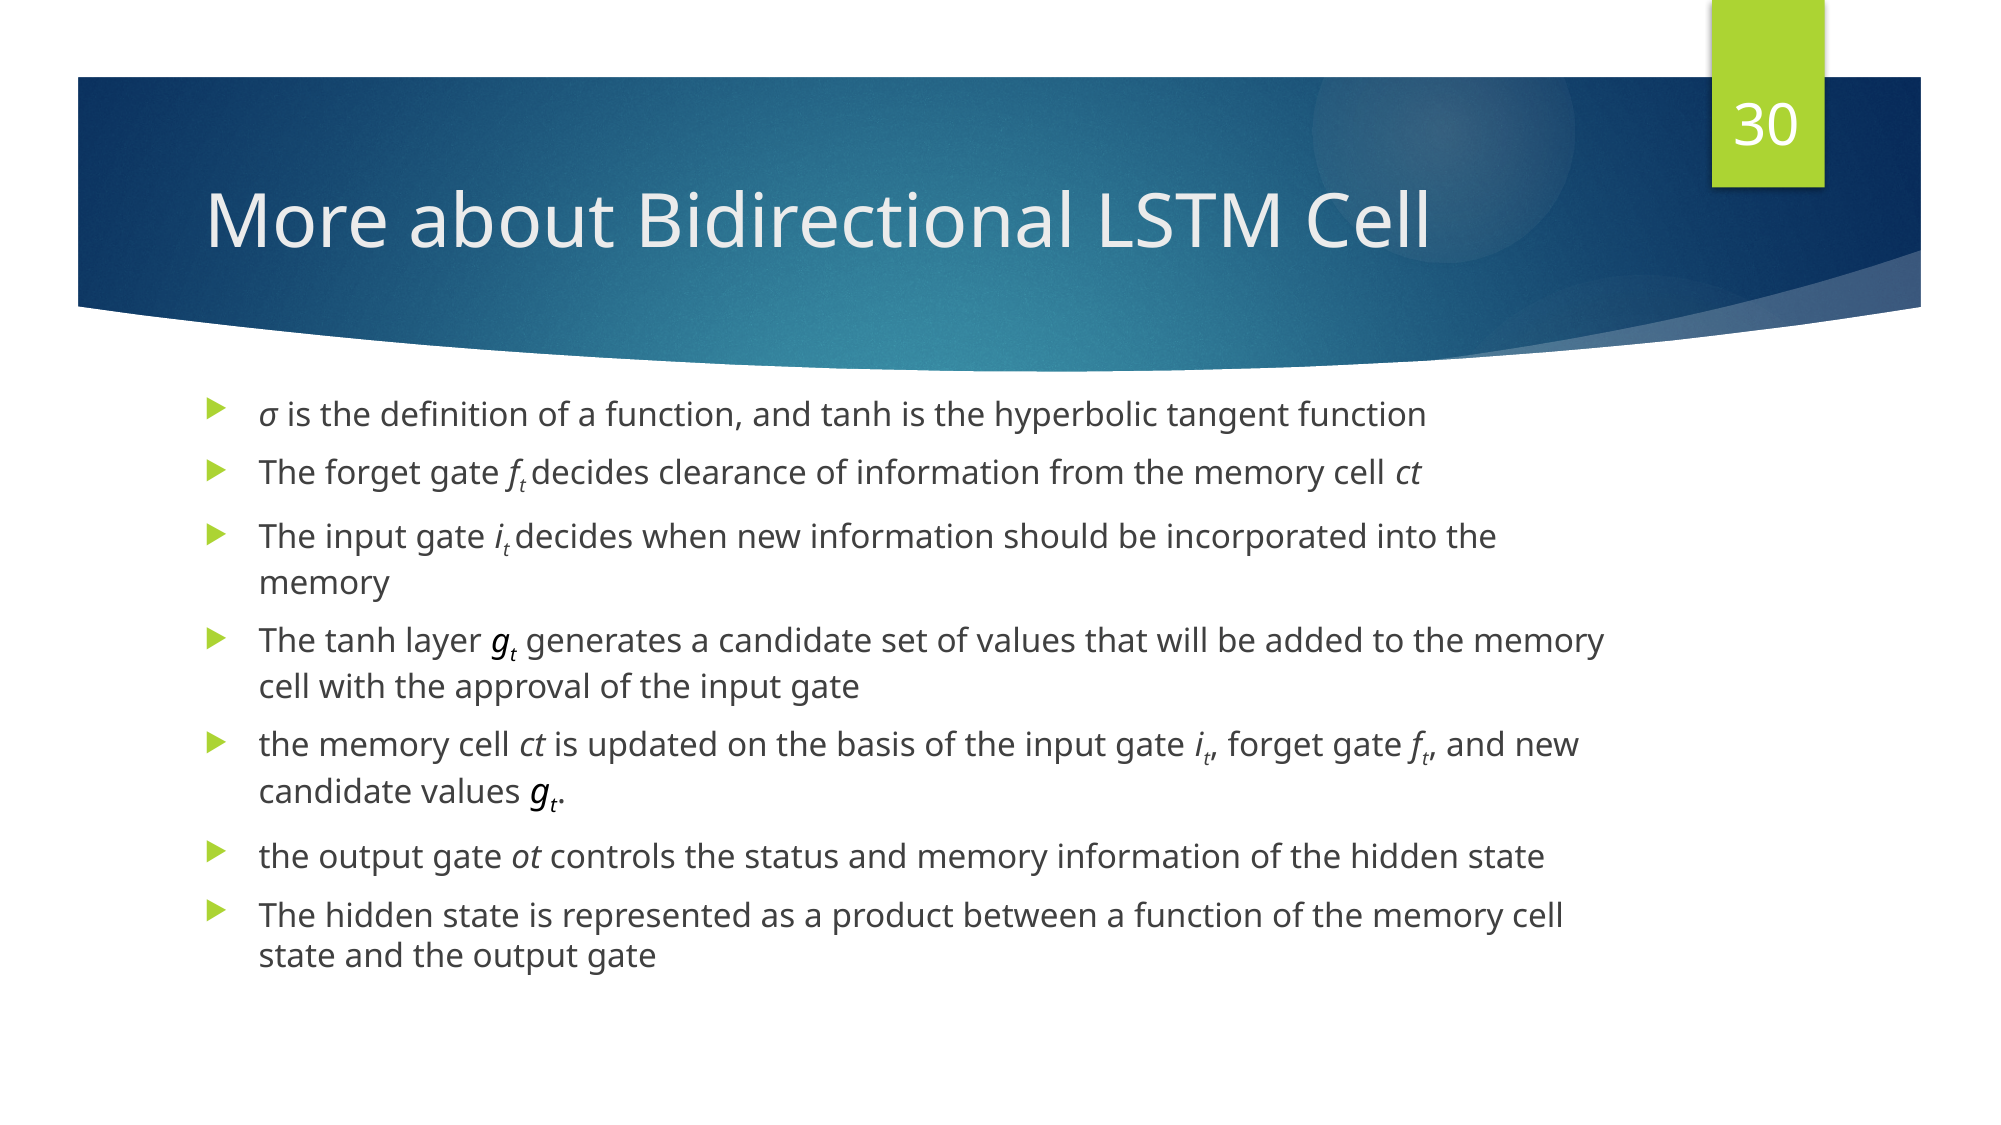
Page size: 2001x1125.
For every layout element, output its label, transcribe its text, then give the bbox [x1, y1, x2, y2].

list σ is the definition of a function, and tanh is the hyperbolic tangent function The forget gate ft decides clearance of information from the memory cell ct The input gate it decides when new information should be incorporated into the memory The tanh layer gt generates a candidate set of values that will be added to the memory cell with the approval of the input gate the memory cell ct is updated on the basis of the input gate it, forget gate ft, and new candidate values gt. the output gate ot controls the status and memory information of the hidden state The hidden state is represented as a product between a function of the memory cell state and the output gate [189, 385, 1627, 988]
slide_number 30 [1698, 48, 1836, 175]
title More about Bidirectional LSTM Cell [189, 159, 1627, 276]
